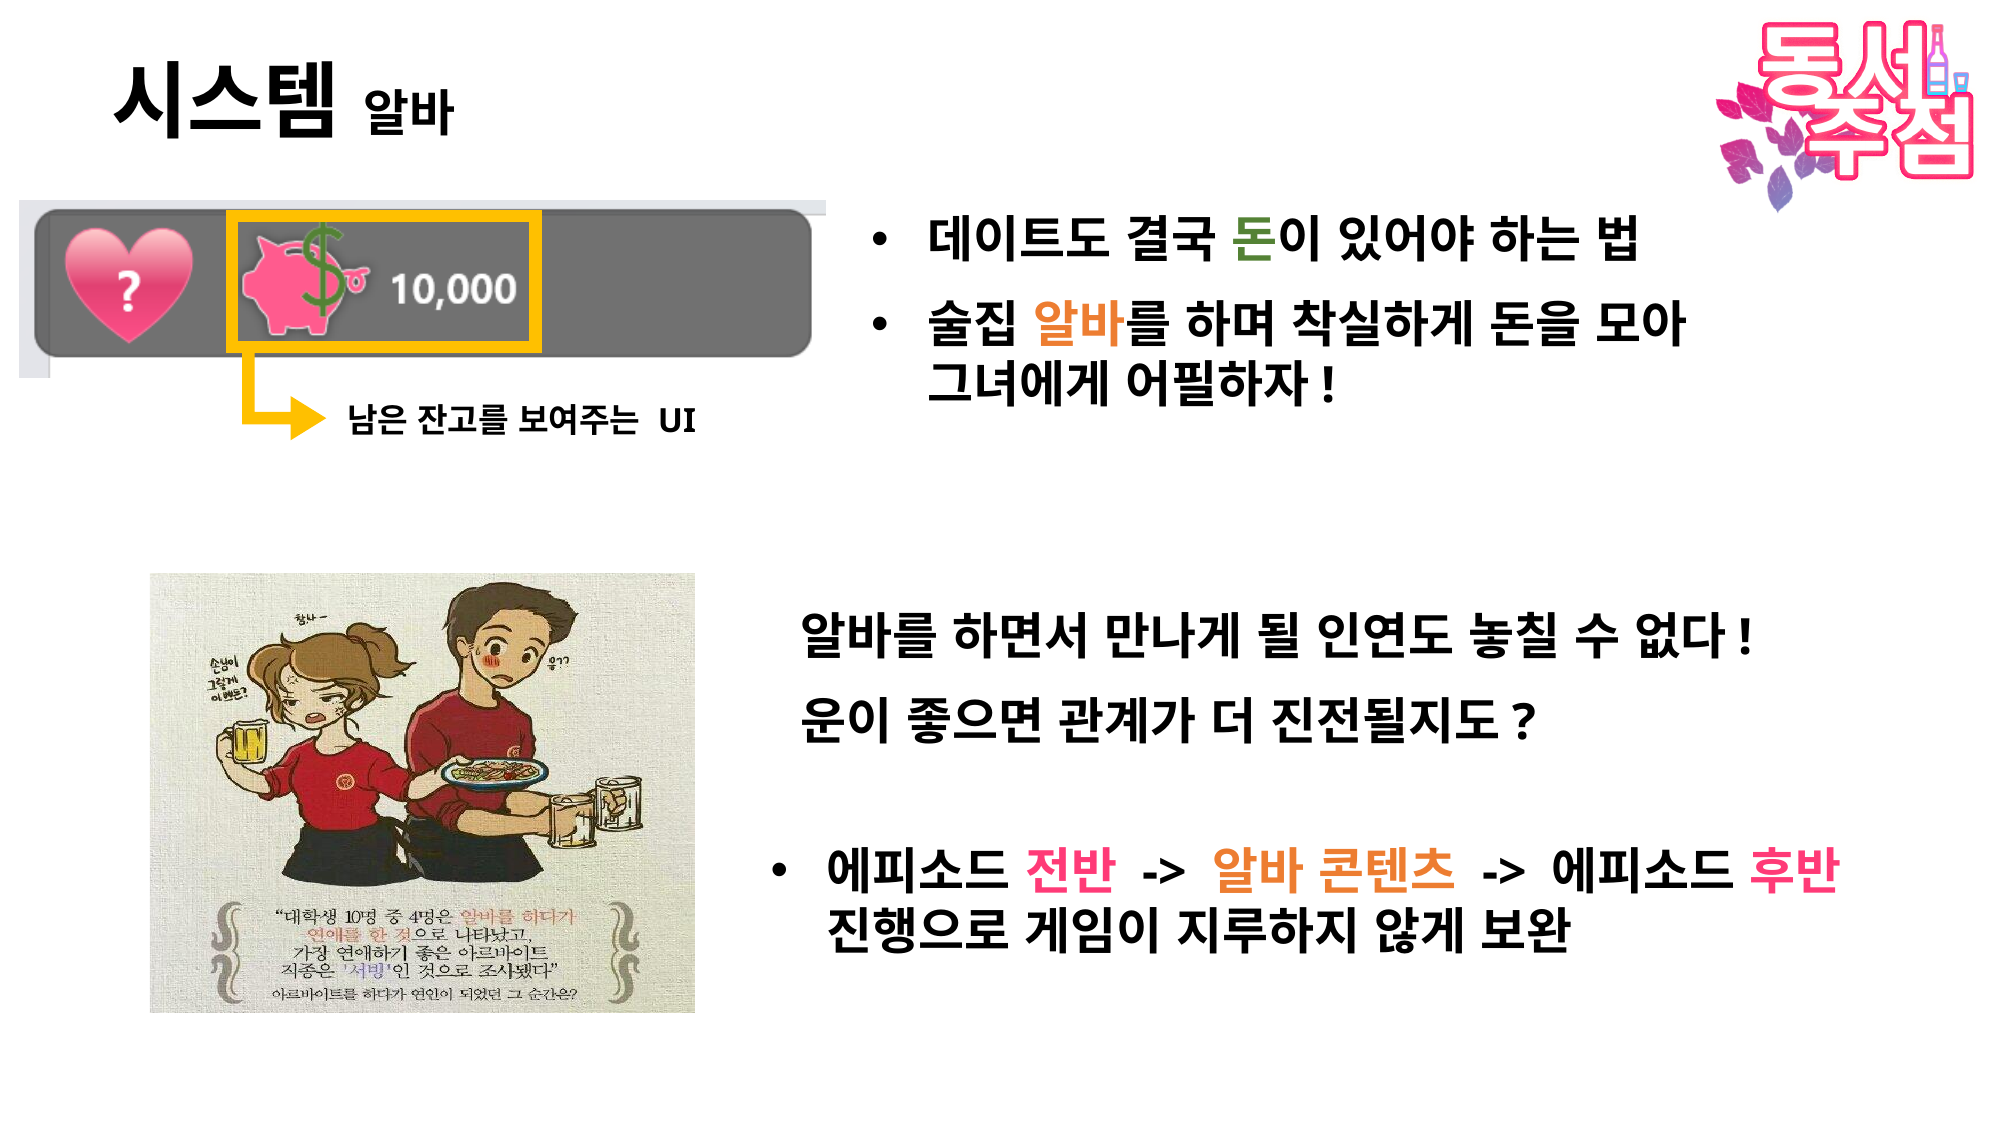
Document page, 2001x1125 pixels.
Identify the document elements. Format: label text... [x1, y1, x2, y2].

text_box 시스템 알바 [96, 40, 471, 156]
text_box [242, 378, 327, 441]
text_box 에피소드 전반 -> 알바 콘텐츠 -> 에피소드 후반 진행으로 게임이 지루하지 않게 보완 [755, 832, 1971, 967]
picture [149, 573, 695, 1013]
picture [19, 200, 826, 378]
text_box 알바를 하면서 만나게 될 인연도 놓칠 수 없다! 운이 좋으면 관계가 더 진전될지도? [785, 597, 1869, 832]
text_box 남은 잔고를 보여주는 UI [118, 391, 925, 447]
text_box 데이트도 결국 돈이 있어야 하는 법 술집 알바를 하며 착실하게 돈을 모아 그녀에게 어필하자! [856, 200, 1790, 421]
picture [1660, 0, 2000, 251]
